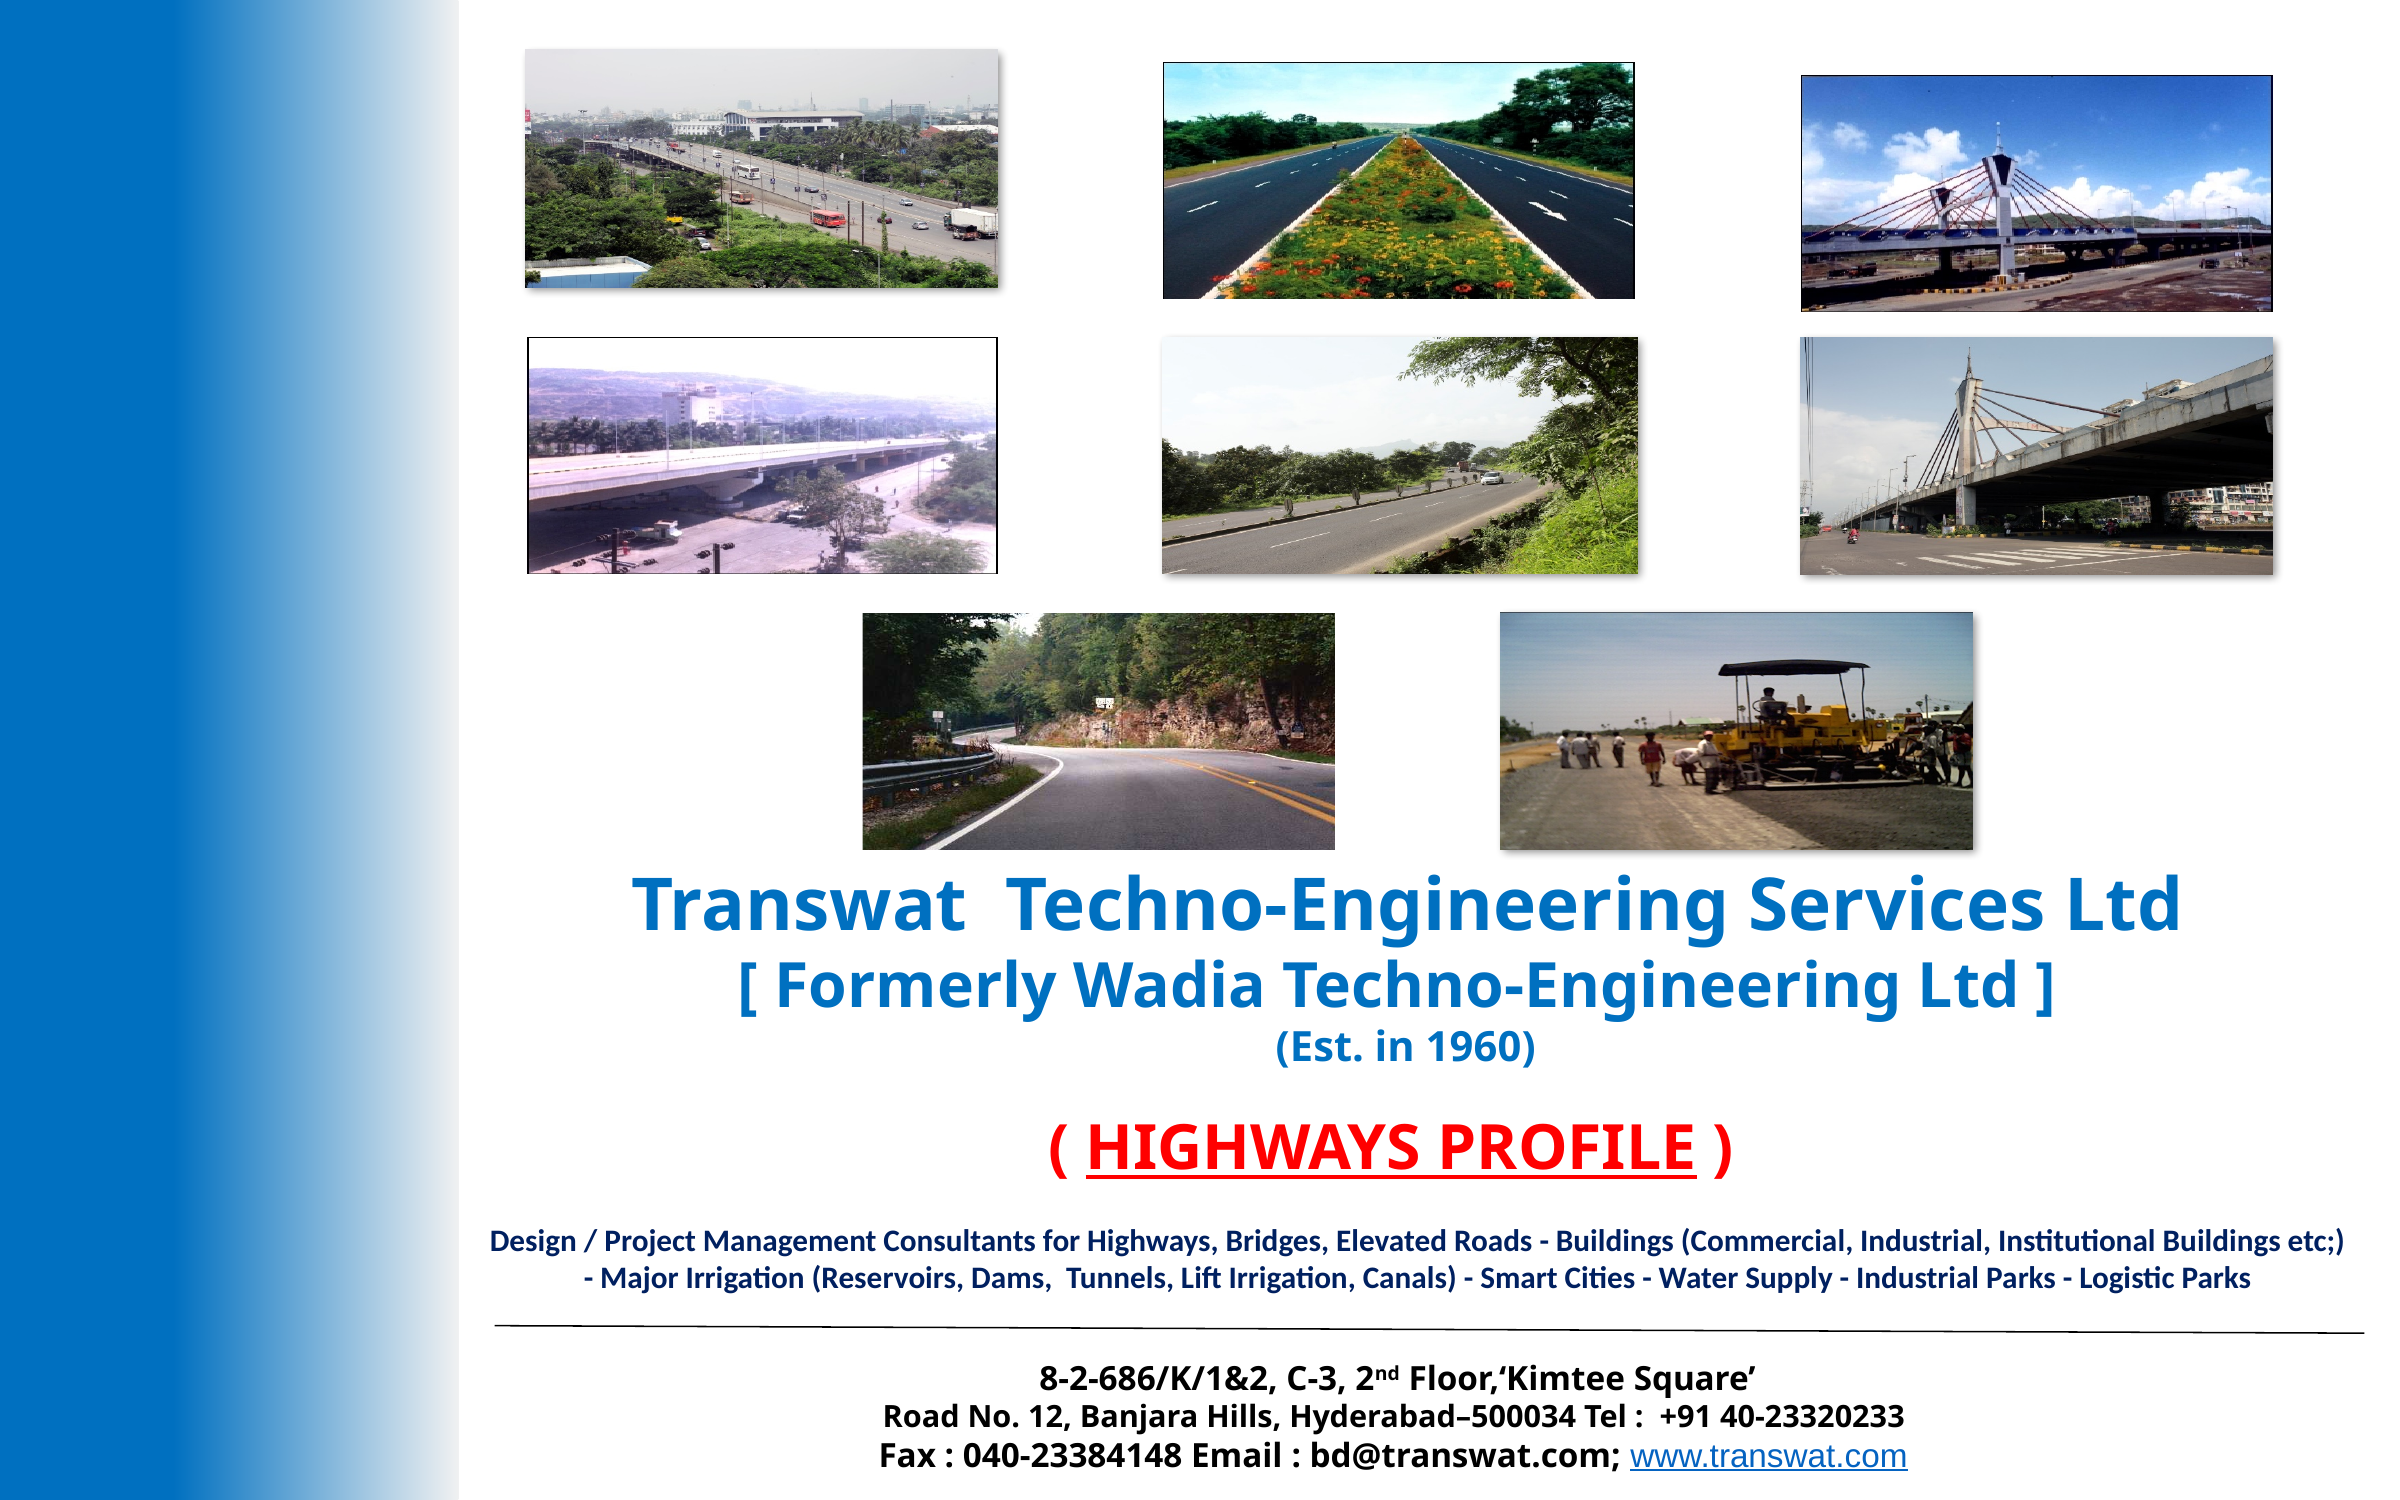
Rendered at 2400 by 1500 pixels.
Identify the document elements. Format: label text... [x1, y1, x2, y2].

text_box Design / Project Management Consultants for Highways, Bridges, Elevated Roads - Buildings (Commercial, Industrial, Institutional Buildings etc;) - Major Irrigation (Reservoirs, Dams, Tunnels, Lift Irrigation, Canals) - Smart Cities - Water Supply - Industrial Parks - Logistic Parks [459, 1212, 2400, 1303]
picture [1162, 62, 1635, 299]
picture [1799, 74, 2273, 312]
text_box [0, 0, 459, 1500]
picture [1499, 612, 1973, 850]
picture [1162, 337, 1638, 574]
picture [524, 337, 998, 574]
picture [524, 49, 998, 288]
text_box ( HIGHWAYS PROFILE ) [787, 1100, 2012, 1190]
text_box 8-2-686/K/1&2, C-3, 2nd Floor,‘Kimtee Square’ Road No. 12, Banjara Hills, Hyderabad–500034 Tel : +91 40-23320233 Fax : 040-23384148 Email : bd@transwat.com; www.transwat.com [633, 1349, 2163, 1500]
picture [862, 612, 1335, 850]
text_box Transwat Techno-Engineering Services Ltd [ Formerly Wadia Techno-Engineering Ltd ] (Est. in 1960) [459, 849, 2400, 1165]
picture [1799, 337, 2273, 575]
